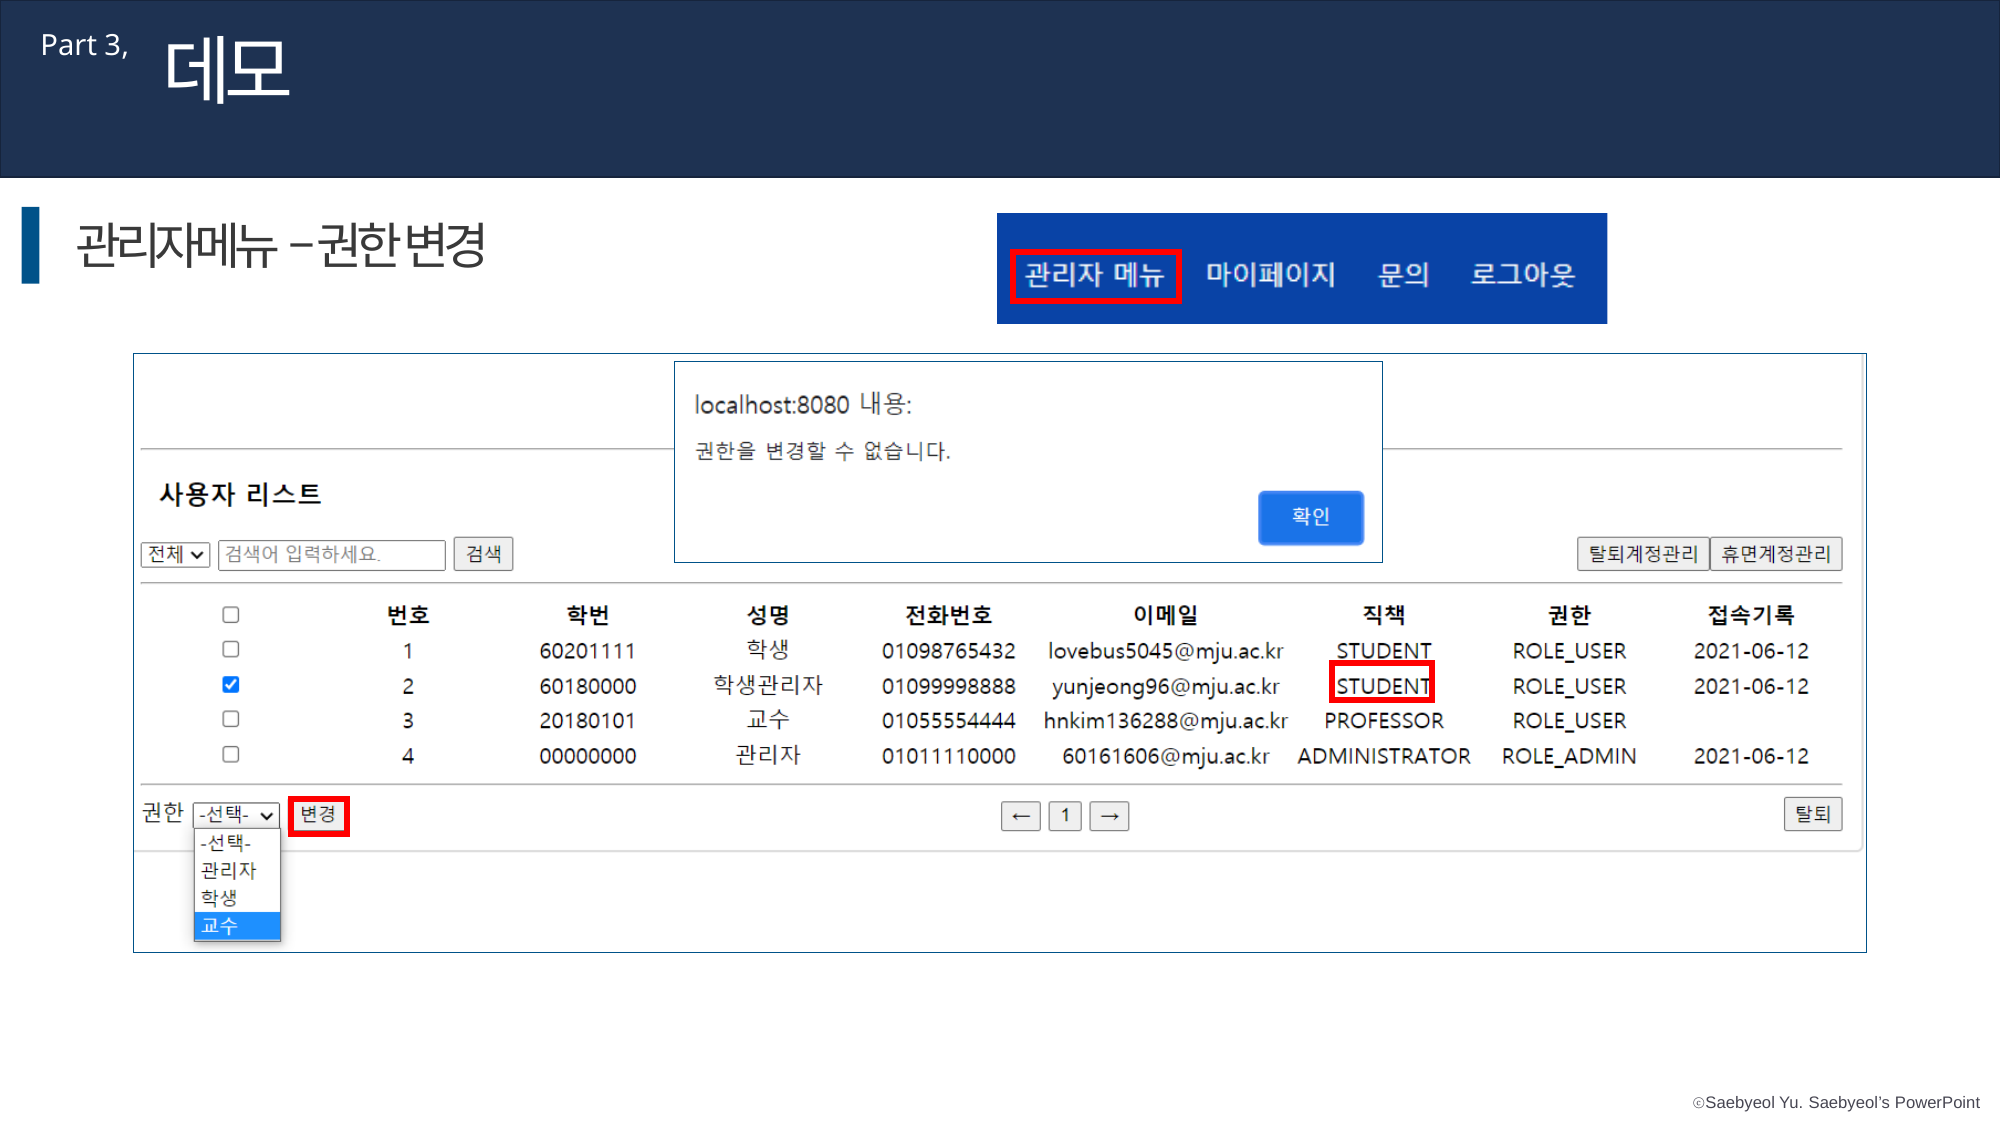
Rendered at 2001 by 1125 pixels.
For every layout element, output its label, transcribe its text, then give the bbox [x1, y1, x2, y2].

text_box [0, 0, 2000, 178]
picture [996, 213, 1608, 324]
text_box [21, 206, 40, 285]
text_box 관리자메뉴 – 권한 변경 [60, 207, 505, 283]
text_box Part 3, [25, 19, 152, 69]
text_box 데모 [147, 16, 309, 122]
picture [133, 353, 1867, 953]
